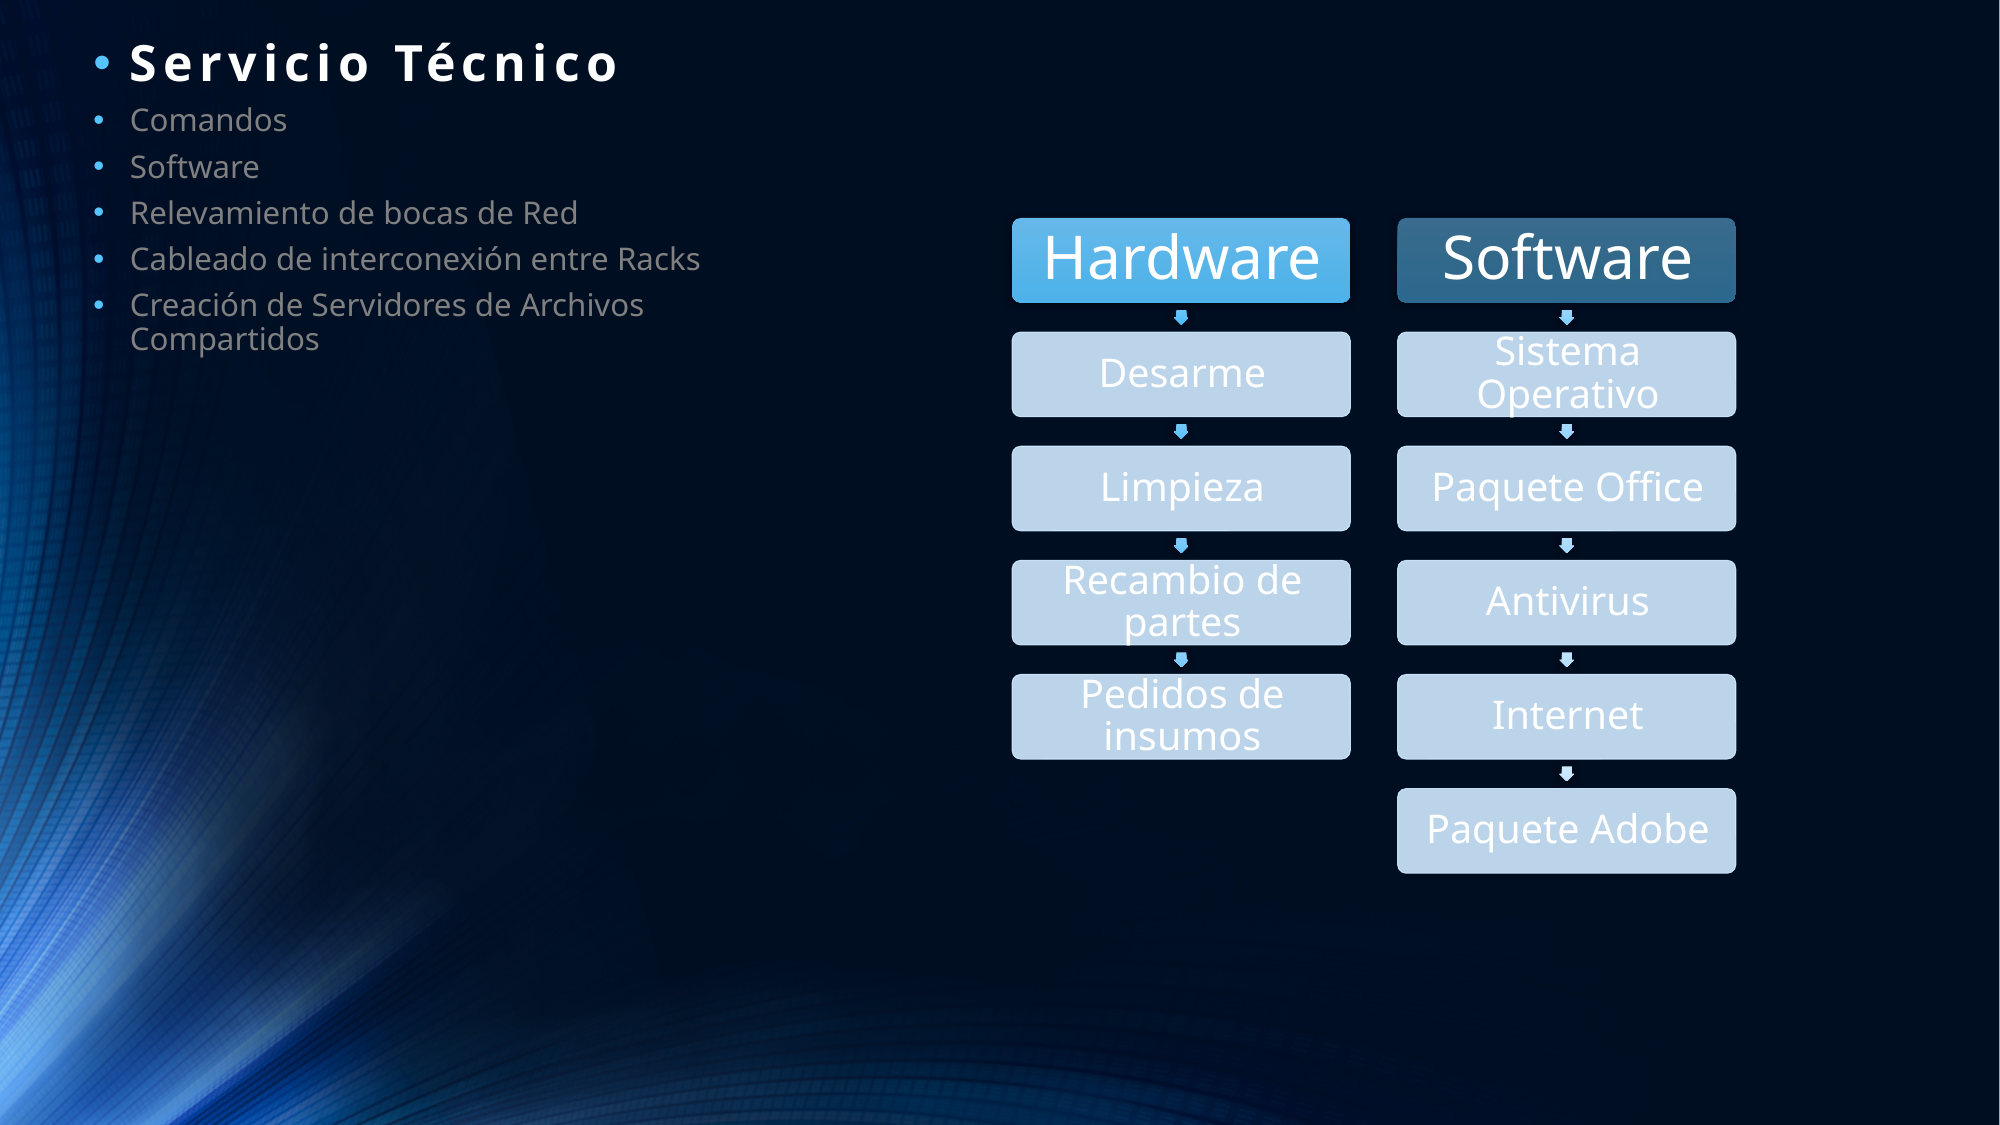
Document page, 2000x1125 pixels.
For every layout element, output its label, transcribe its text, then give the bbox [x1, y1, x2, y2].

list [1011, 208, 1737, 884]
picture [0, 0, 2000, 1125]
list Servicio Técnico Comandos Software Relevamiento de bocas de Red Cableado de interconexión entre Racks Creación de Servidores de Archivos Compartidos [78, 30, 804, 350]
